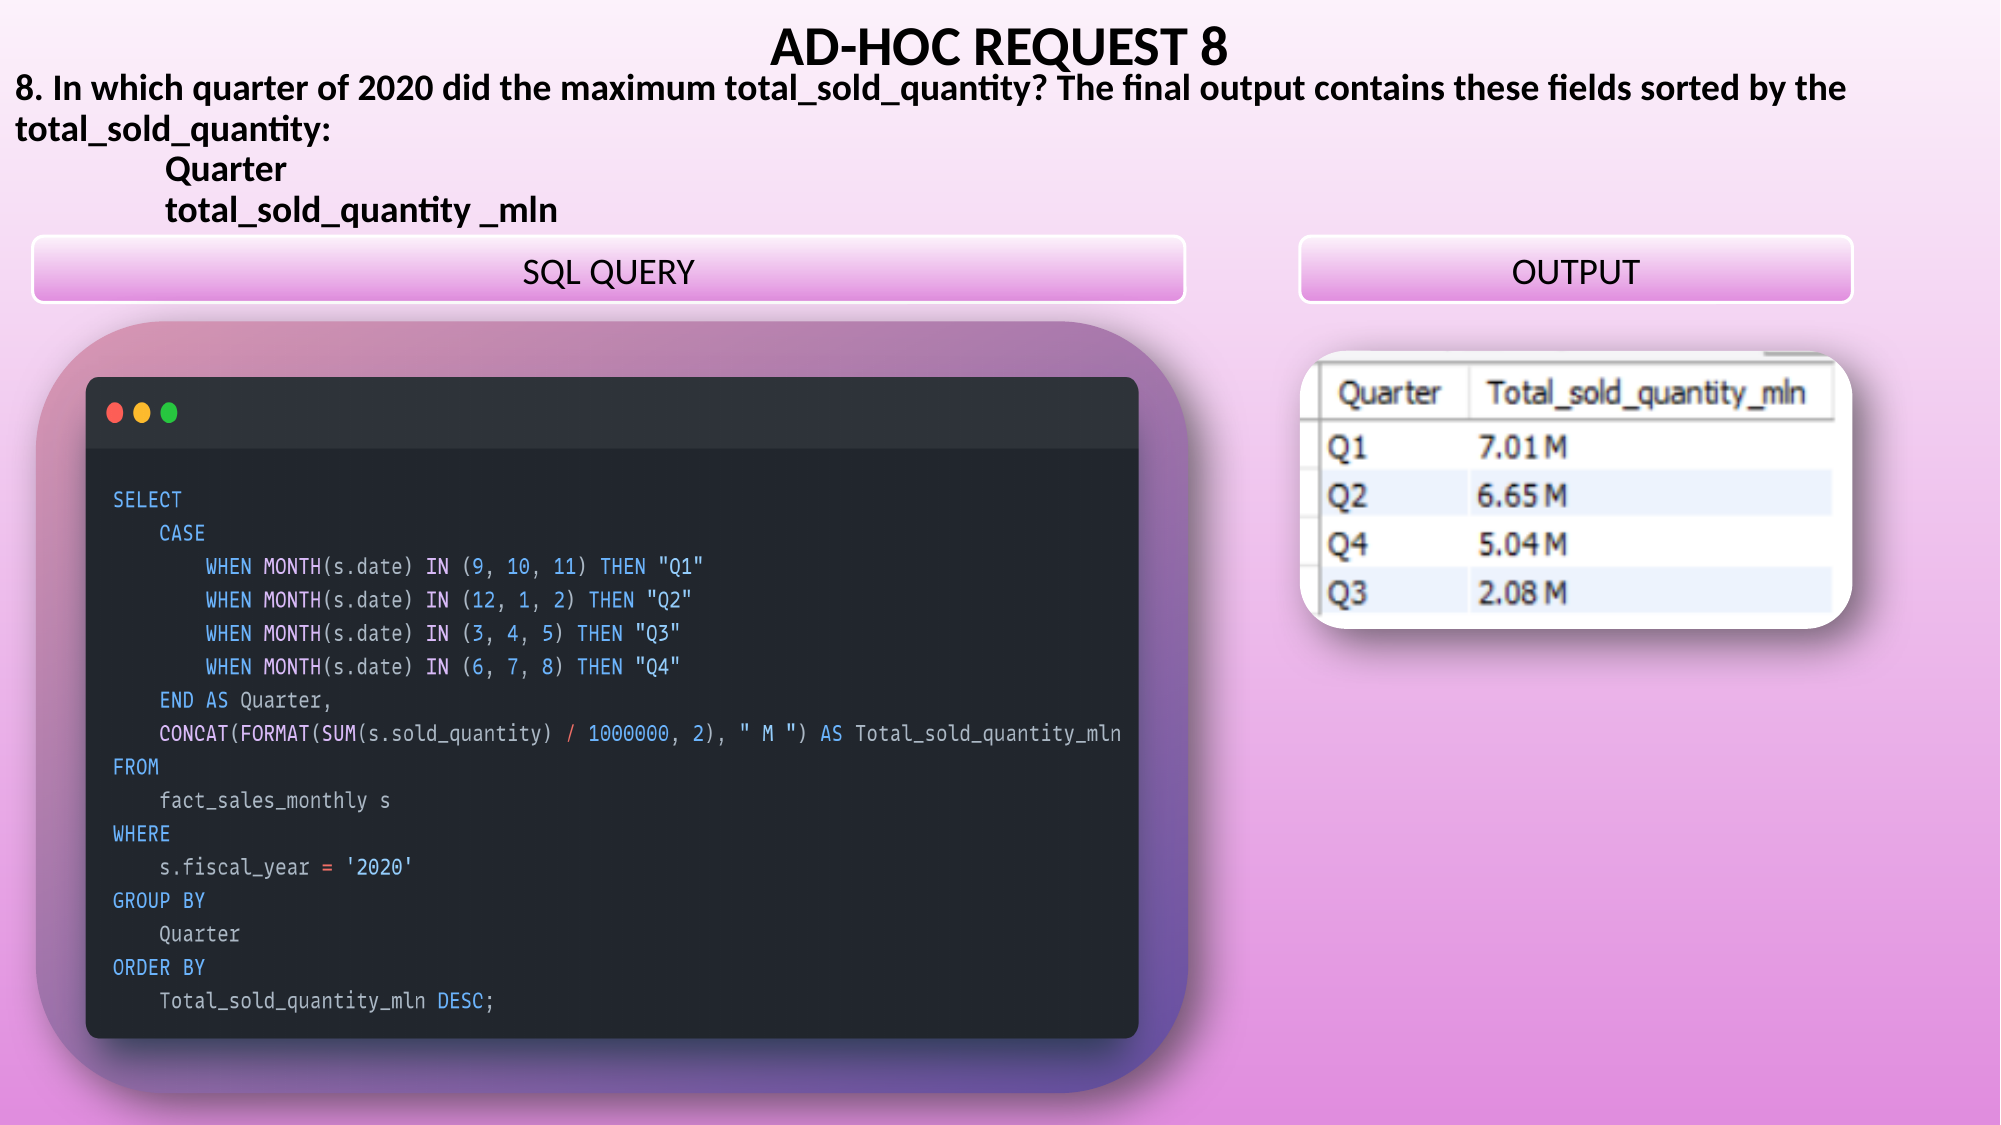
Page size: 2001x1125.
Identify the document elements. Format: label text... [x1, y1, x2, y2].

text_box SQL QUERY [31, 234, 1187, 305]
picture [1299, 350, 1853, 629]
title 8. In which quarter of 2020 did the maximum total_sold_quantity? The final output contains these fields sorted by the total_sold_quantity: Quarter total_sold_quantity _mln [0, 95, 2000, 204]
picture [35, 321, 1189, 1094]
text_box OUTPUT [1298, 234, 1855, 305]
text_box AD-HOC REQUEST 8 [0, 9, 2000, 86]
